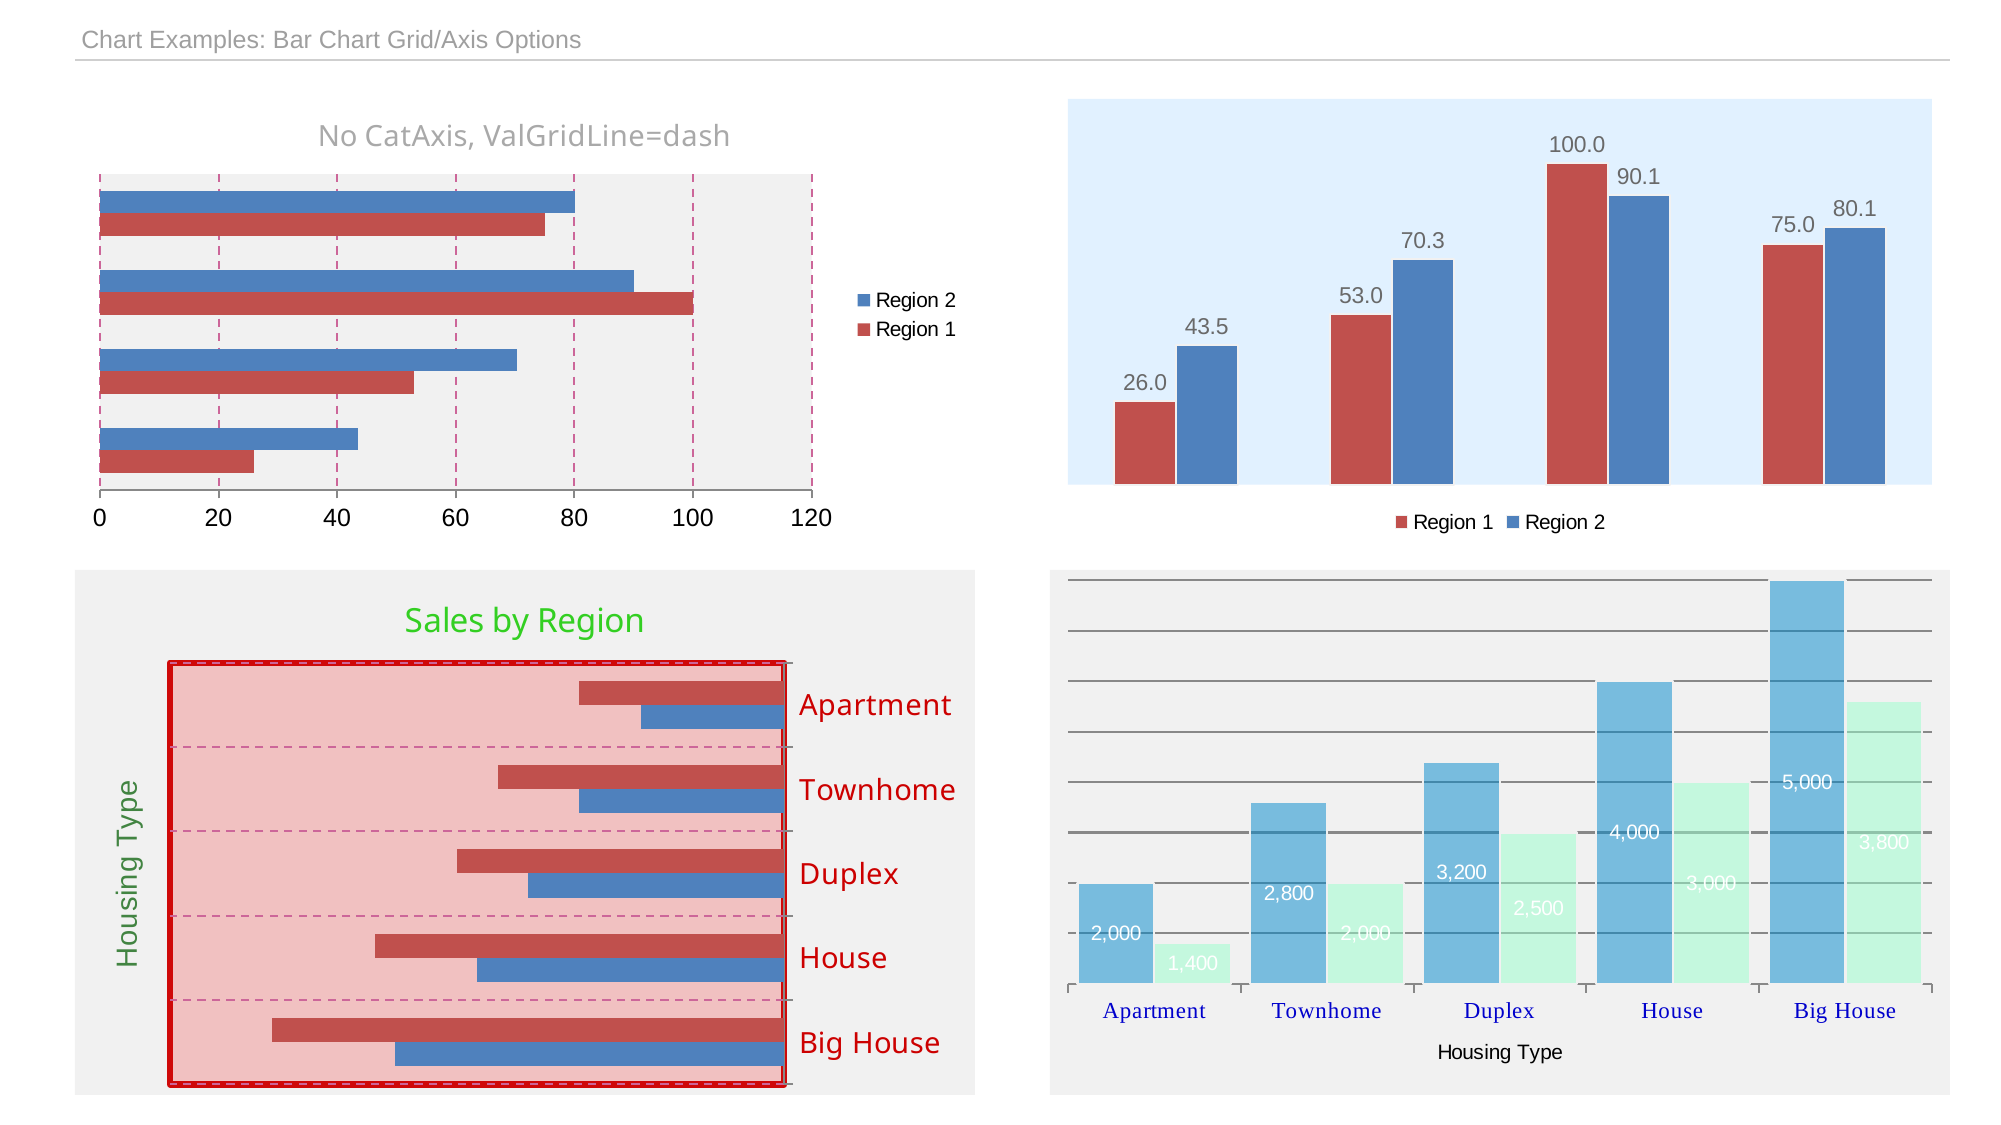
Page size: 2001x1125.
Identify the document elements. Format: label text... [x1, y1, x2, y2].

table_header Chart Examples: Bar Chart Grid/Axis Options [75, 19, 1950, 59]
chart [1049, 569, 1951, 1096]
chart [74, 569, 976, 1096]
chart [1049, 89, 1951, 541]
chart [74, 89, 976, 541]
